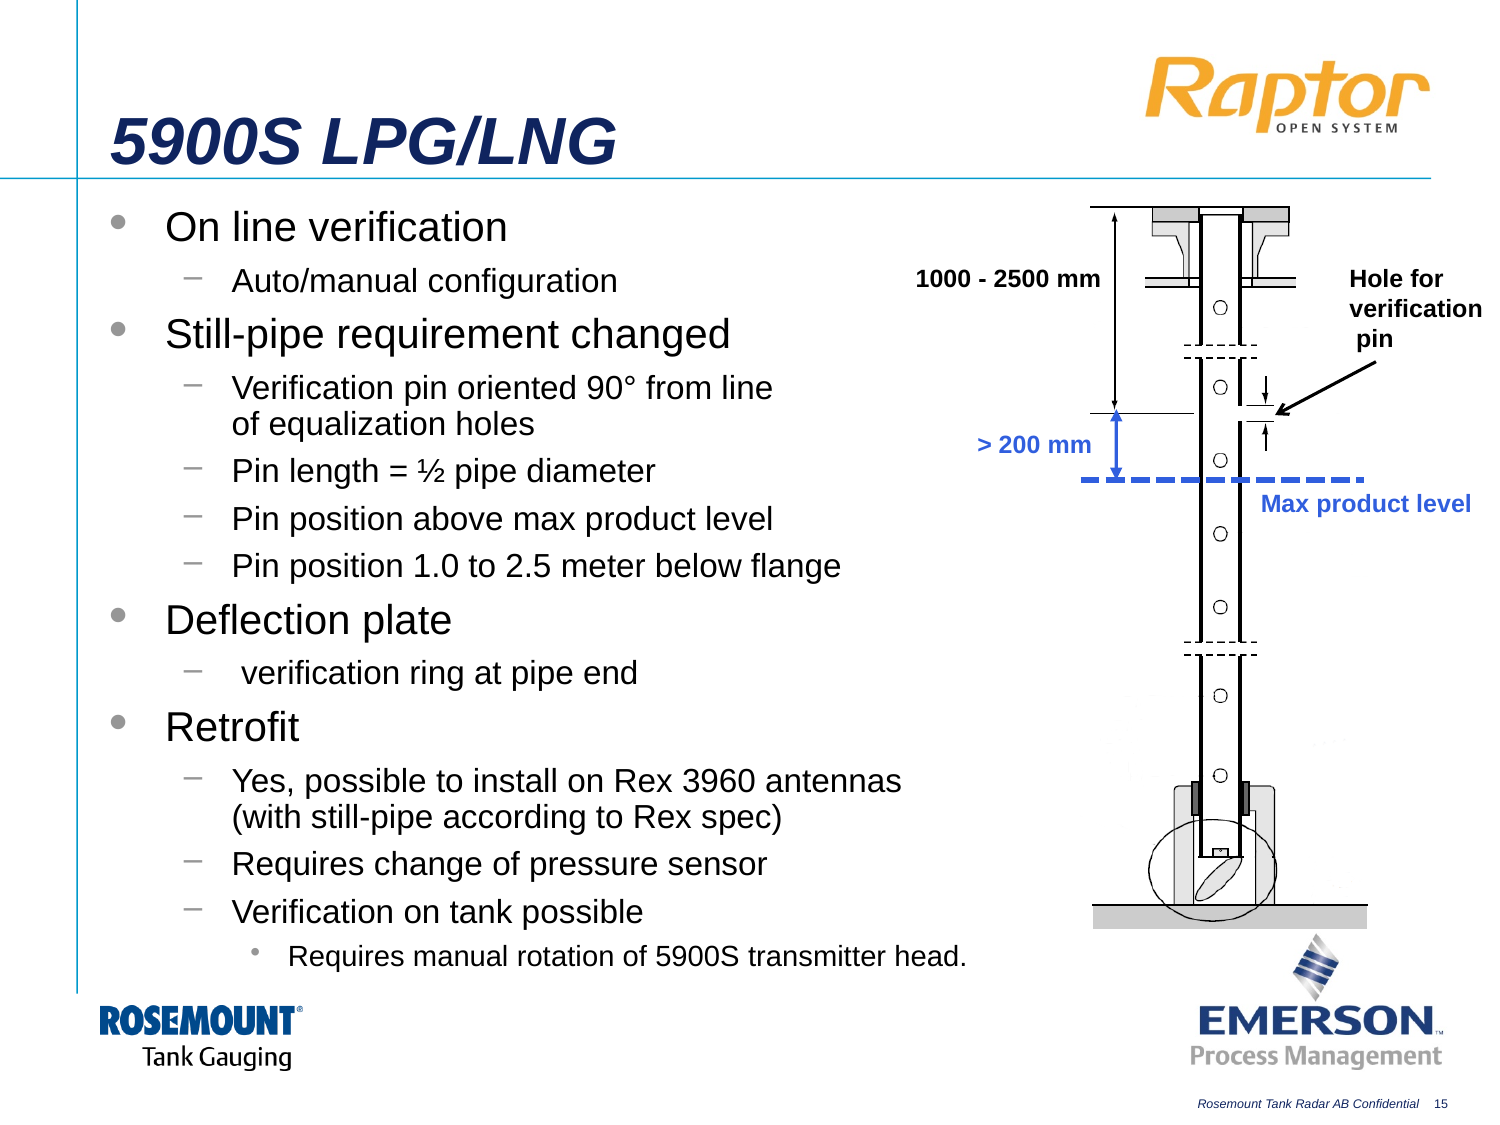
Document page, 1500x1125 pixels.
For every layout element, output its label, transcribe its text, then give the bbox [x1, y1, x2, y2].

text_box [1274, 361, 1377, 416]
text_box Hole for verification pin [1375, 255, 1500, 361]
text_box Max product level [1375, 479, 1500, 525]
slide_number 15 [1412, 1095, 1449, 1109]
picture [1139, 54, 1436, 135]
text_box > 200 mm [962, 420, 1075, 466]
text_box 1000 - 2500 mm [868, 255, 1075, 301]
title 5900S LPG/LNG [95, 66, 1342, 186]
list On line verification Auto/manual configuration Still-pipe requirement changed Verification pin oriented 90° from line of equalization holes Pin length = ½ pipe diameter Pin position above max product level Pin position 1.0 to 2.5 meter below flange Deflection plate verification ring at pipe end Retrofit Yes, possible to install on Rex 3960 antennas (with still-pipe according to Rex spec) Requires change of pressure sensor Verification on tank possible Requires manual rotation of 5900S transmitter head. [93, 197, 1058, 1071]
picture [1080, 196, 1461, 1098]
